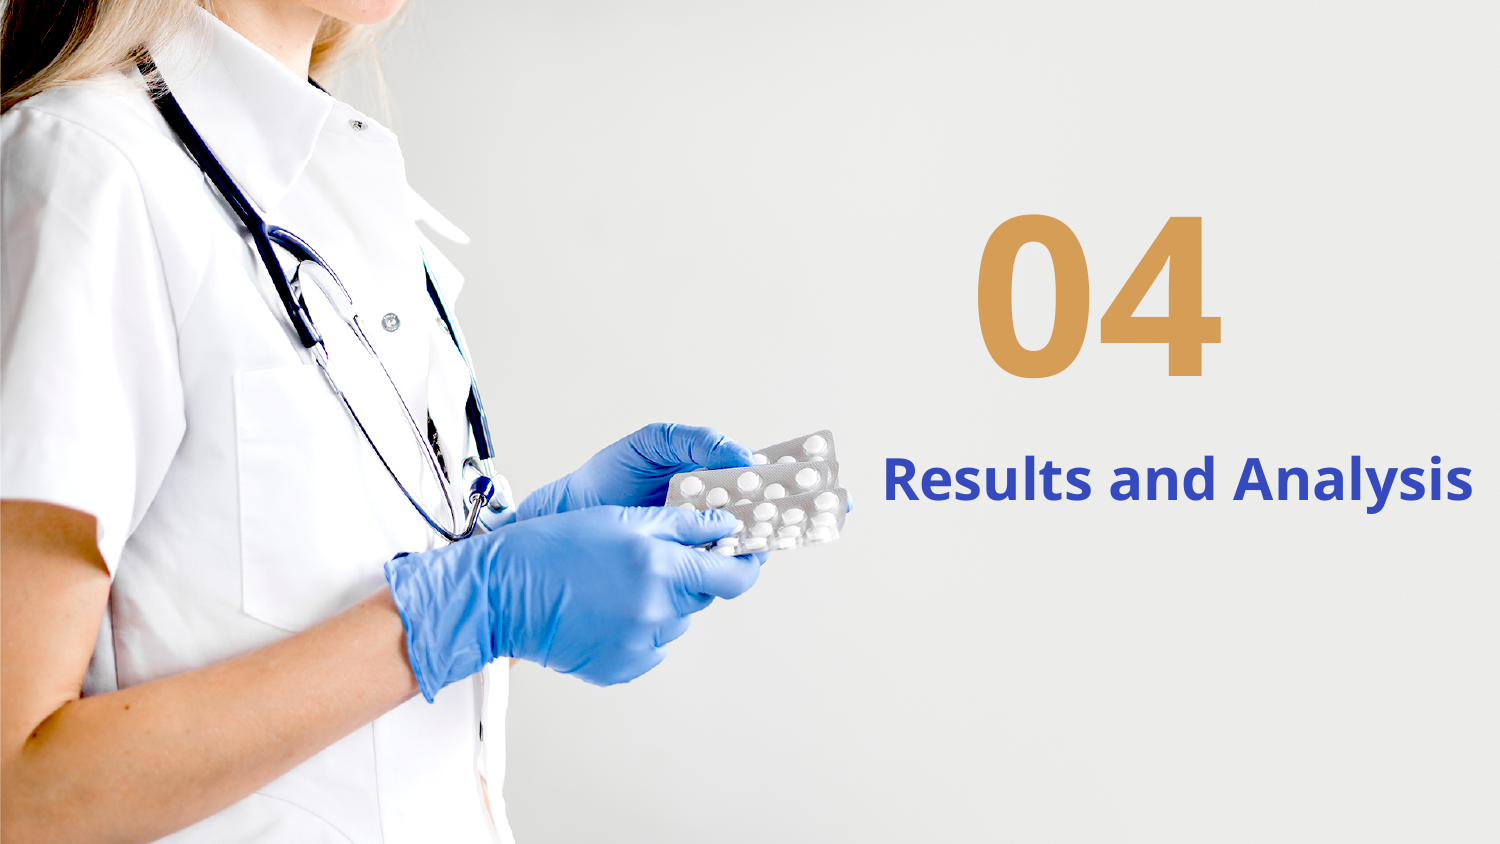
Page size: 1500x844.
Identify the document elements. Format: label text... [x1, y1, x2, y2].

title 04 [797, 197, 1399, 378]
picture [0, 0, 1500, 844]
title Results and Analysis [866, 405, 1500, 528]
